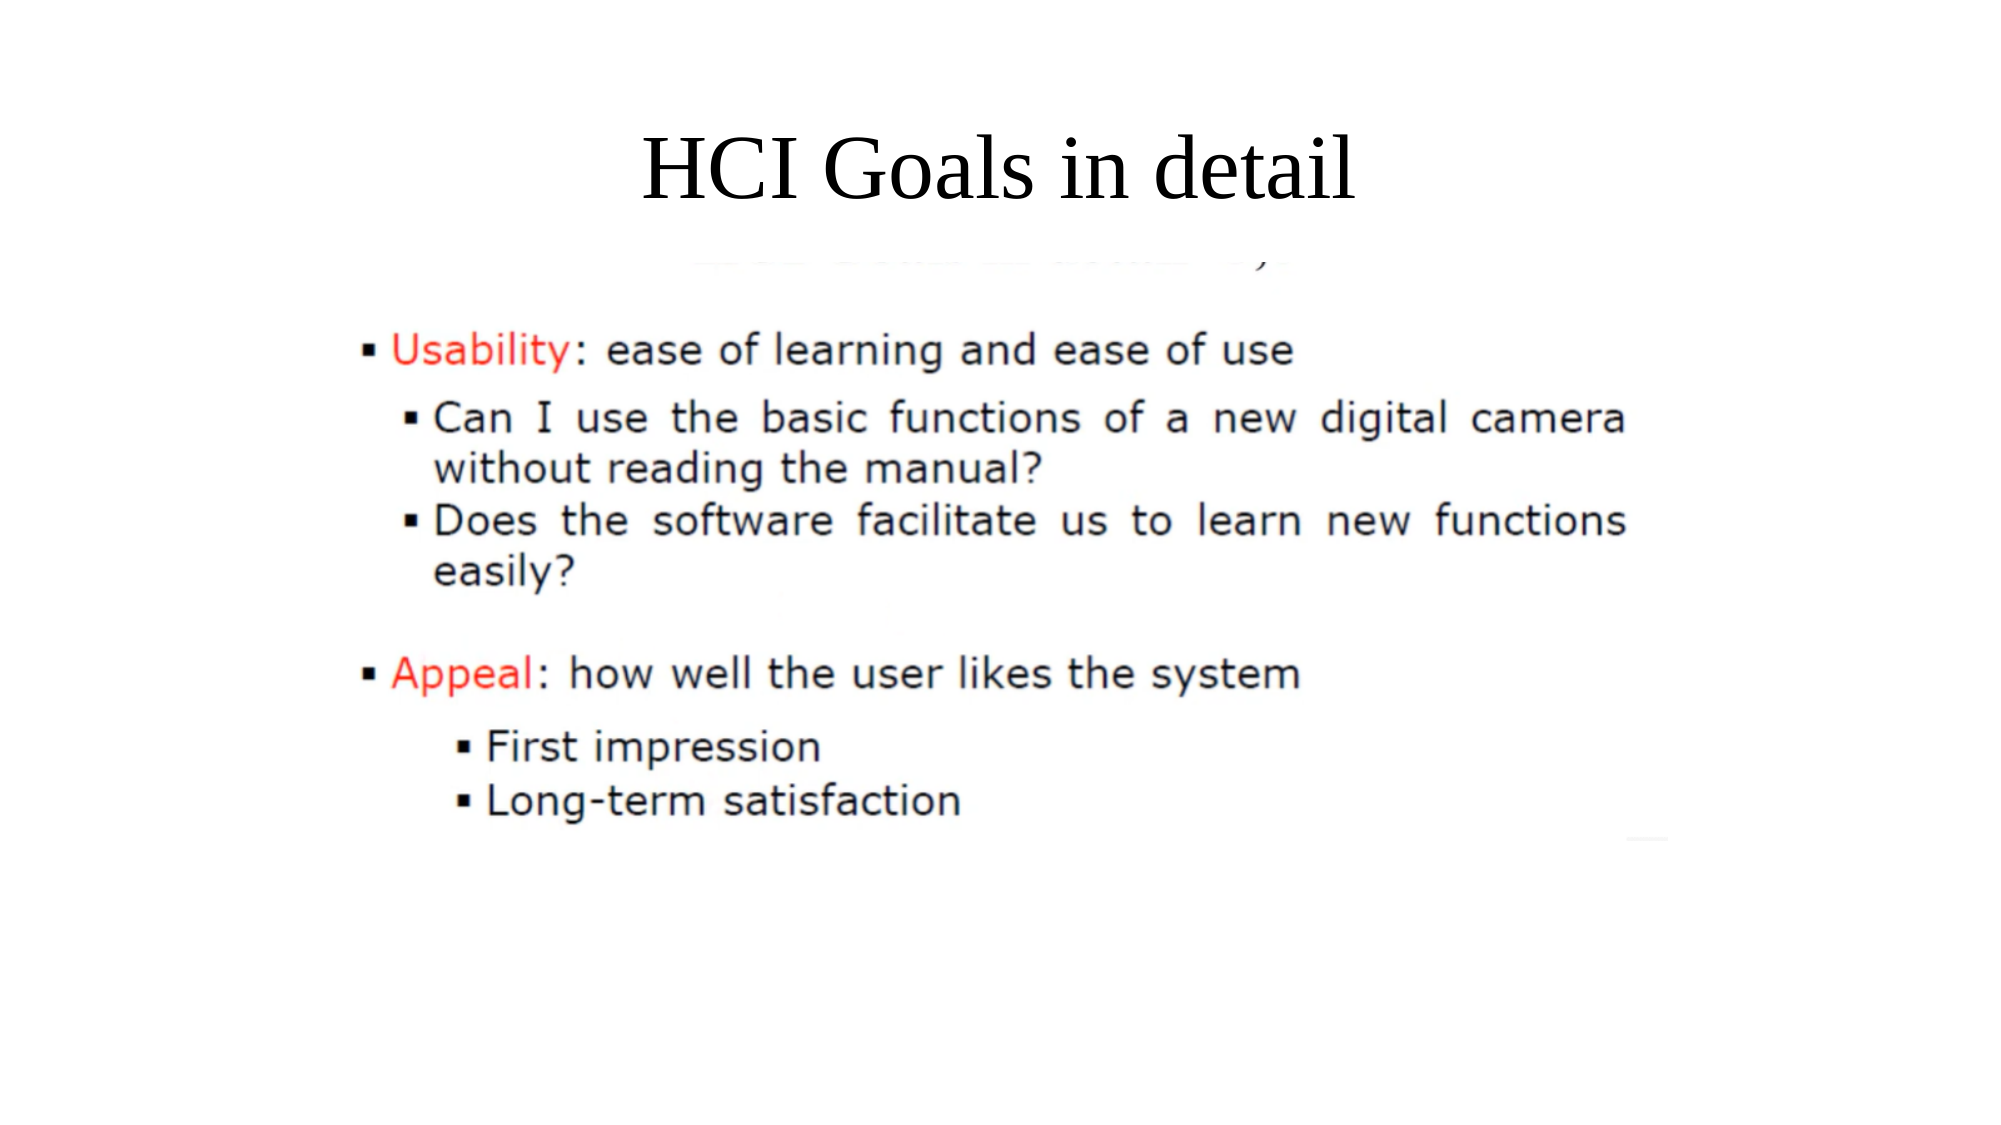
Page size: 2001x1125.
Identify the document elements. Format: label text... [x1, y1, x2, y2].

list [332, 262, 1668, 841]
title HCI Goals in detail [137, 59, 1863, 278]
